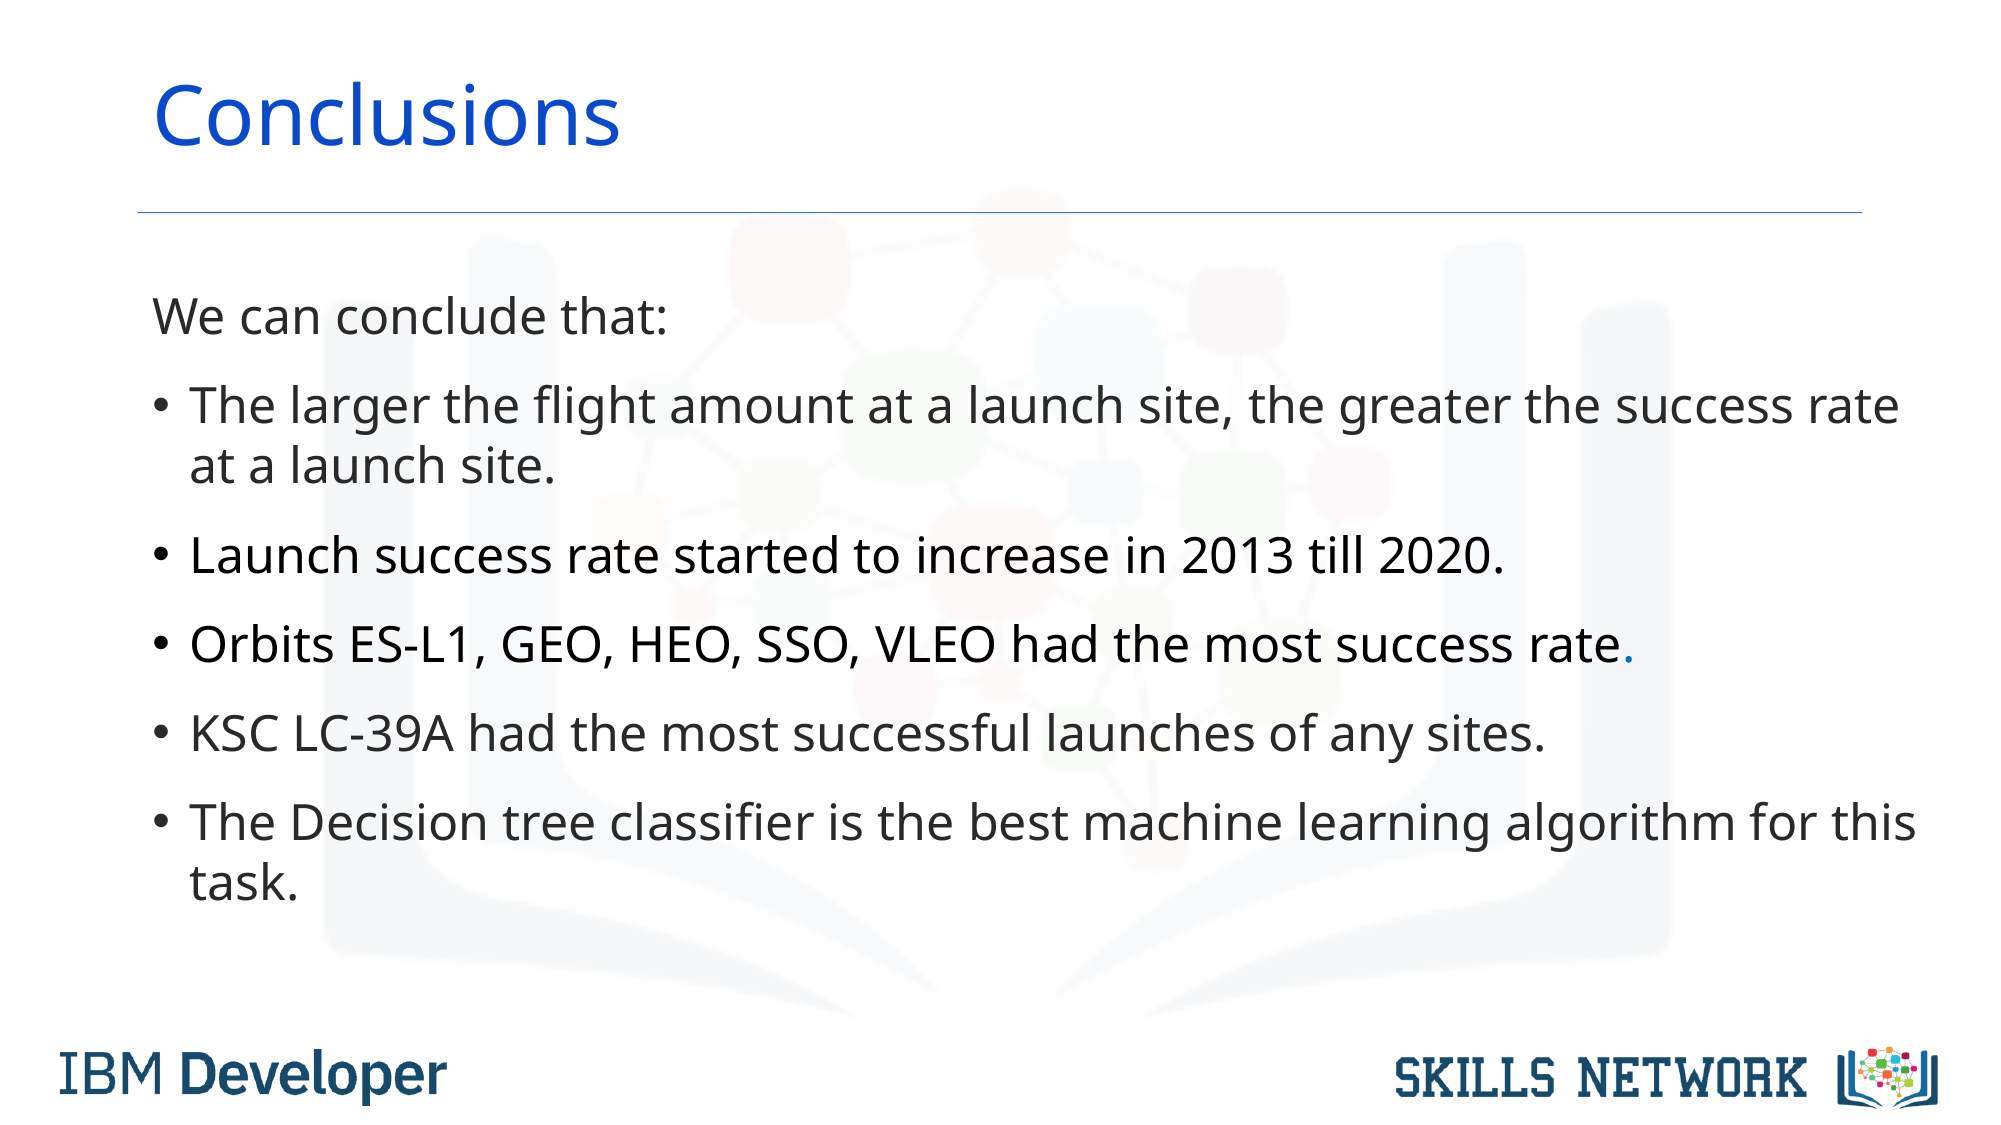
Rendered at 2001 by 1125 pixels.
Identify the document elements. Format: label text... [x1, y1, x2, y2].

picture [1390, 1066, 1945, 1111]
list We can conclude that: The larger the flight amount at a launch site, the greater the success rate at a launch site. Launch success rate started to increase in 2013 till 2020. Orbits ES-L1, GEO, HEO, SSO, VLEO had the most success rate. KSC LC-39A had the most successful launches of any sites. The Decision tree classifier is the best machine learning algorithm for this task. [137, 277, 1967, 1066]
picture [55, 1045, 459, 1108]
title Conclusions [137, 59, 1863, 277]
